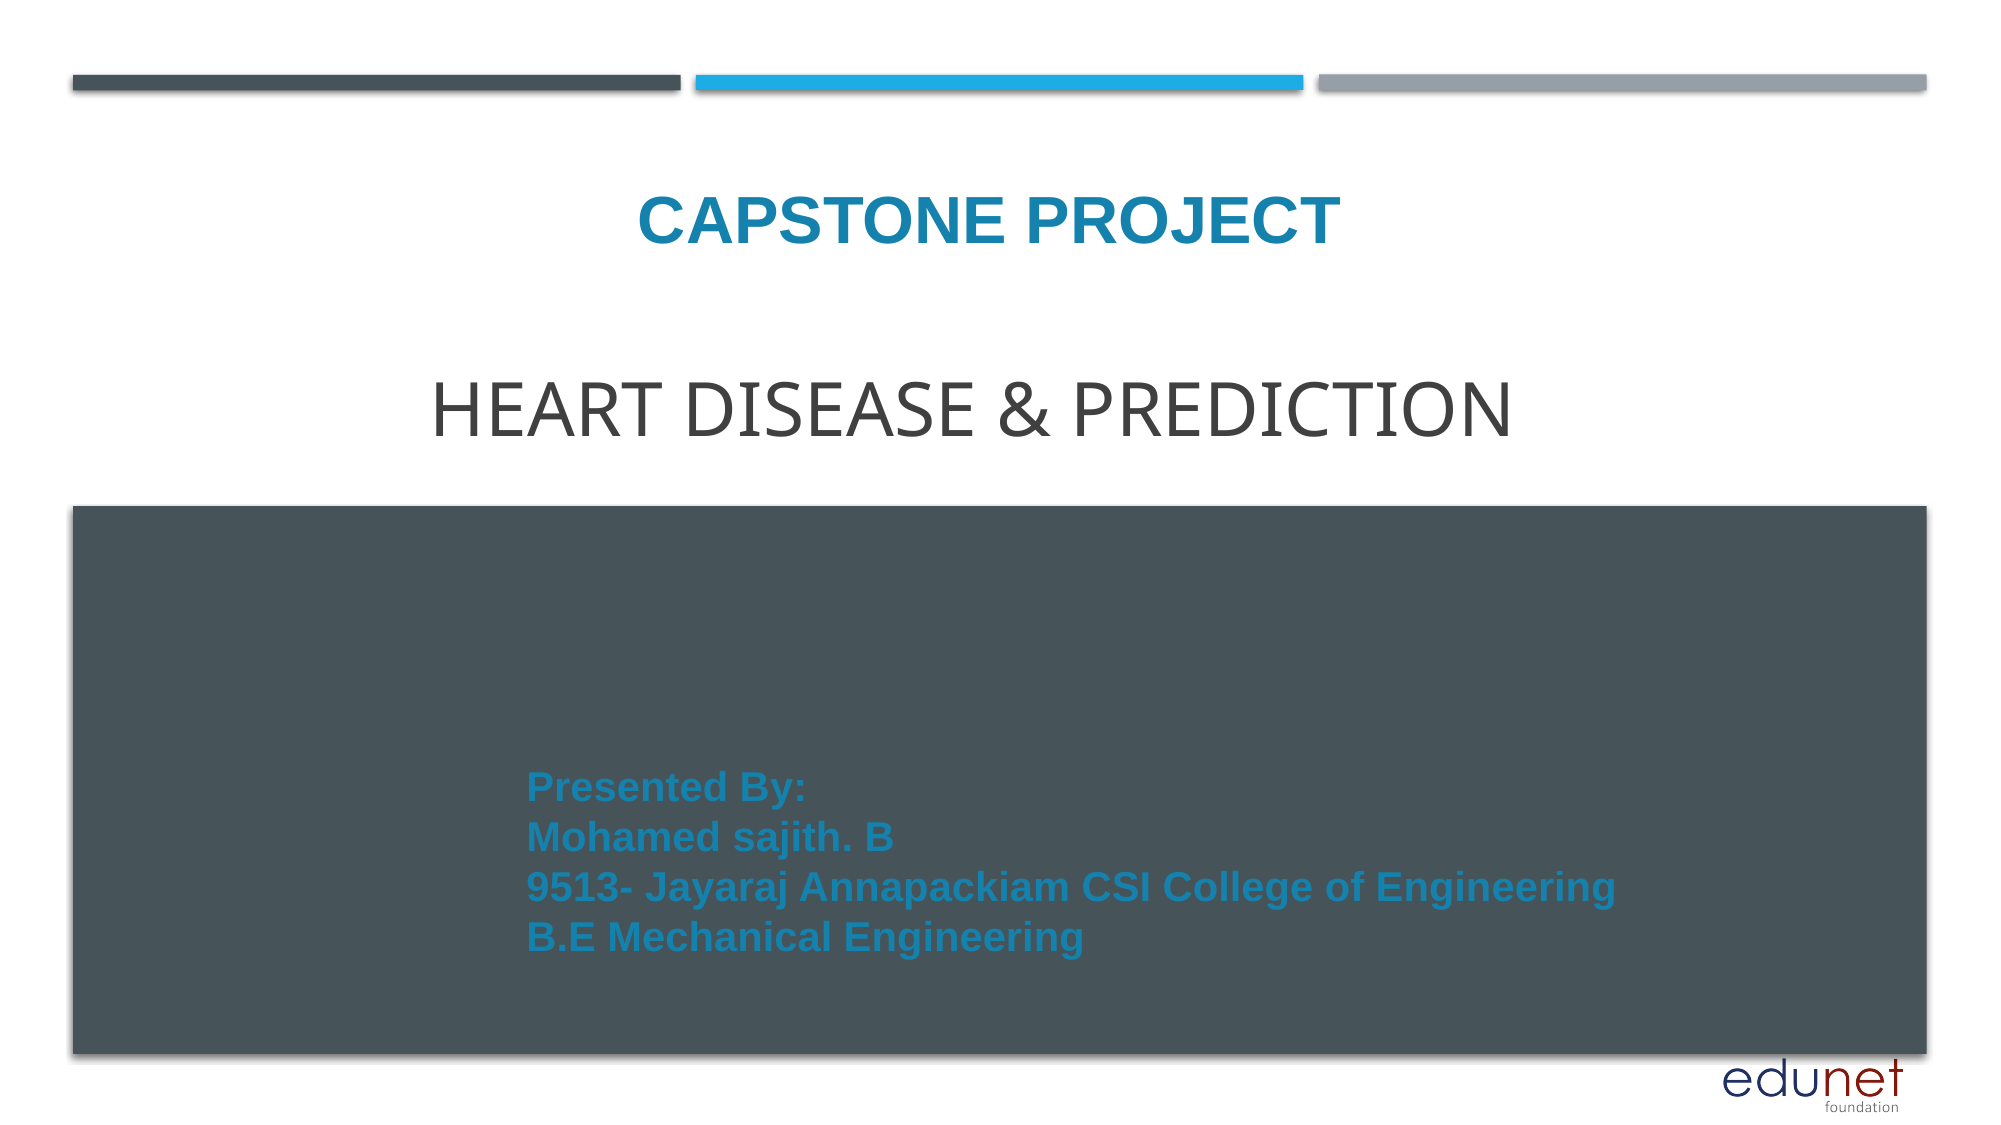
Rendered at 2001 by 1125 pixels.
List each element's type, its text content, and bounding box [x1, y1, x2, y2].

text_box CAPSTONE PROJECT [0, 169, 2000, 265]
picture [1719, 1056, 1905, 1116]
text_box Presented By: Mohamed sajith. B 9513- Jayaraj Annapackiam CSI College of Engineering B.E Mechanical Engineering [511, 752, 1821, 968]
title Heart disease & prediction [222, 298, 1723, 460]
